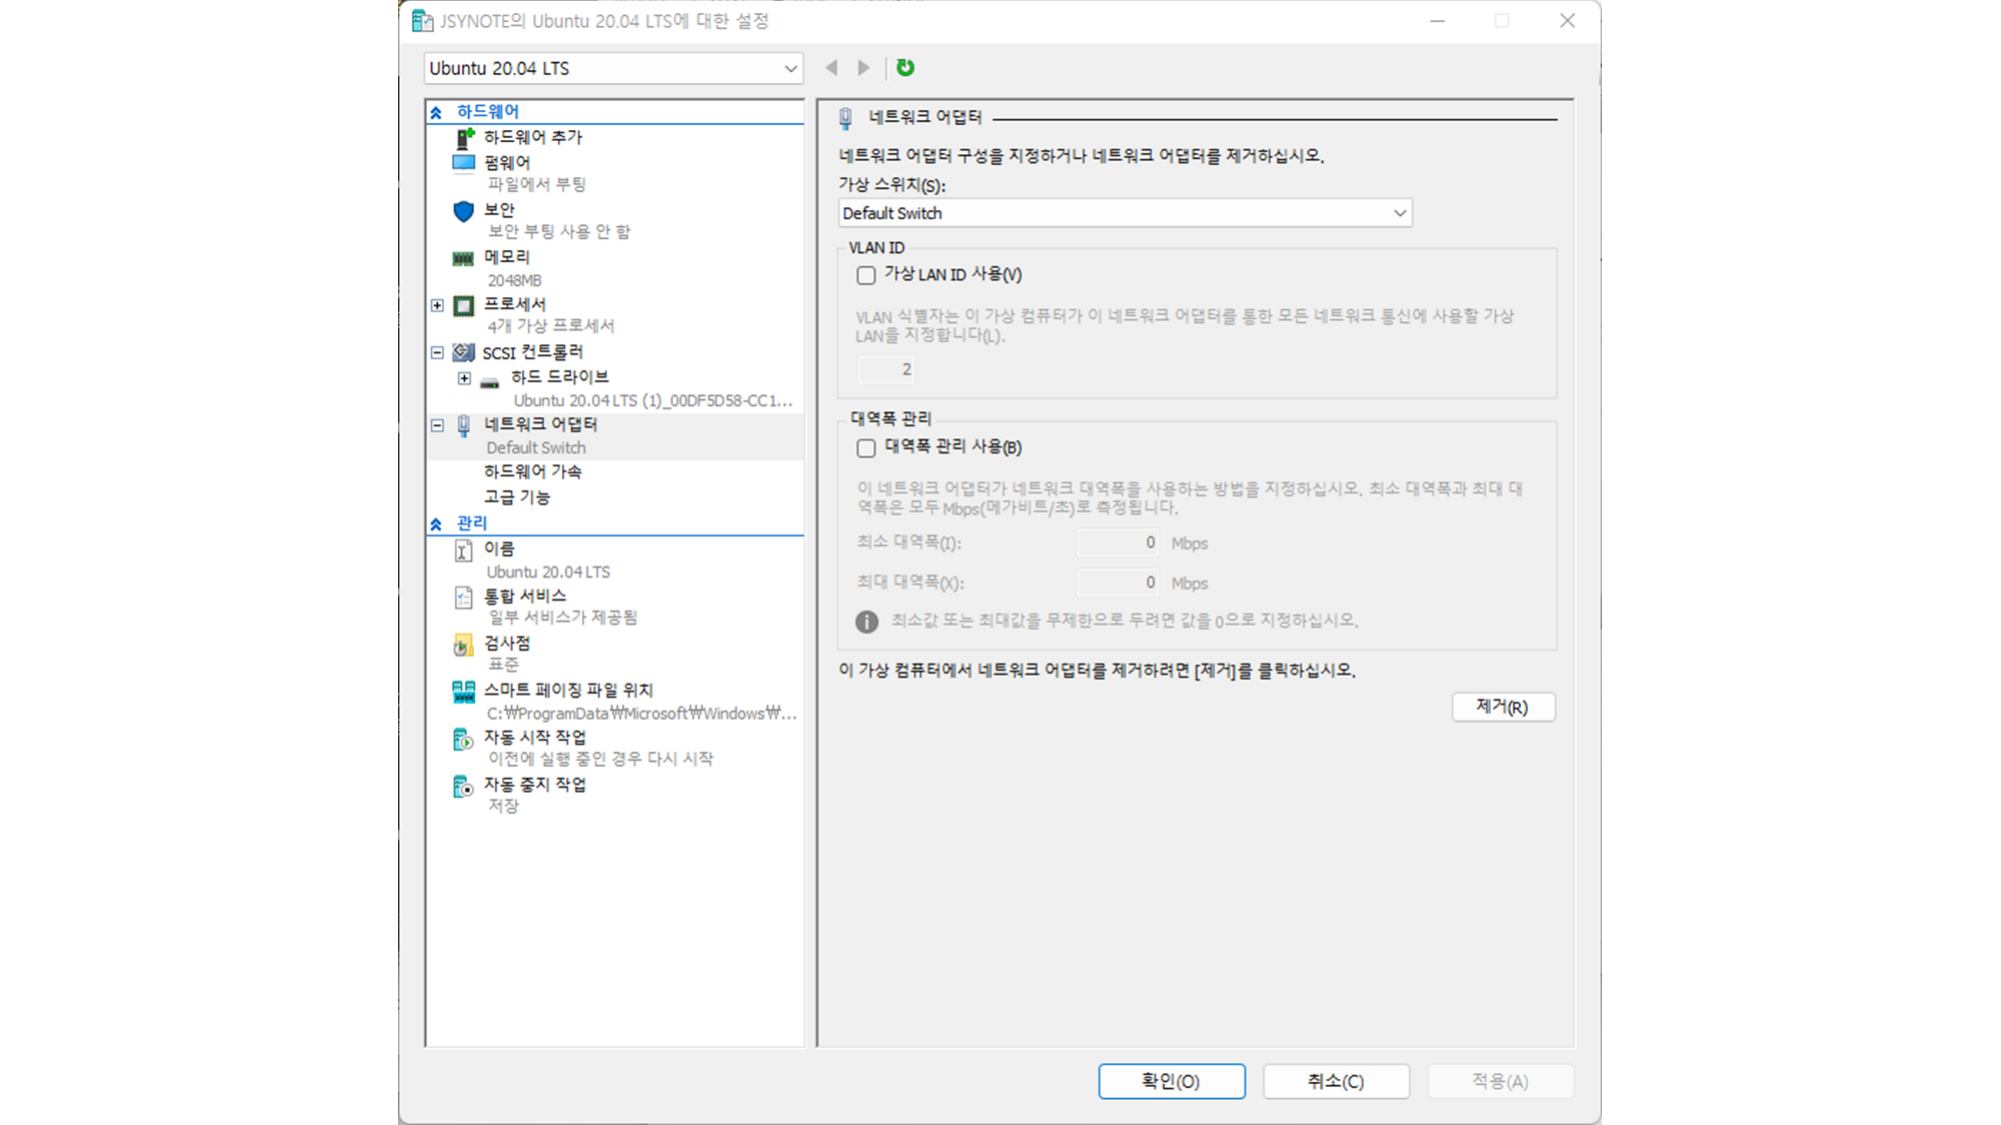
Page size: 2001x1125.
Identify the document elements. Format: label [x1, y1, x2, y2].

picture [398, 0, 1602, 1125]
